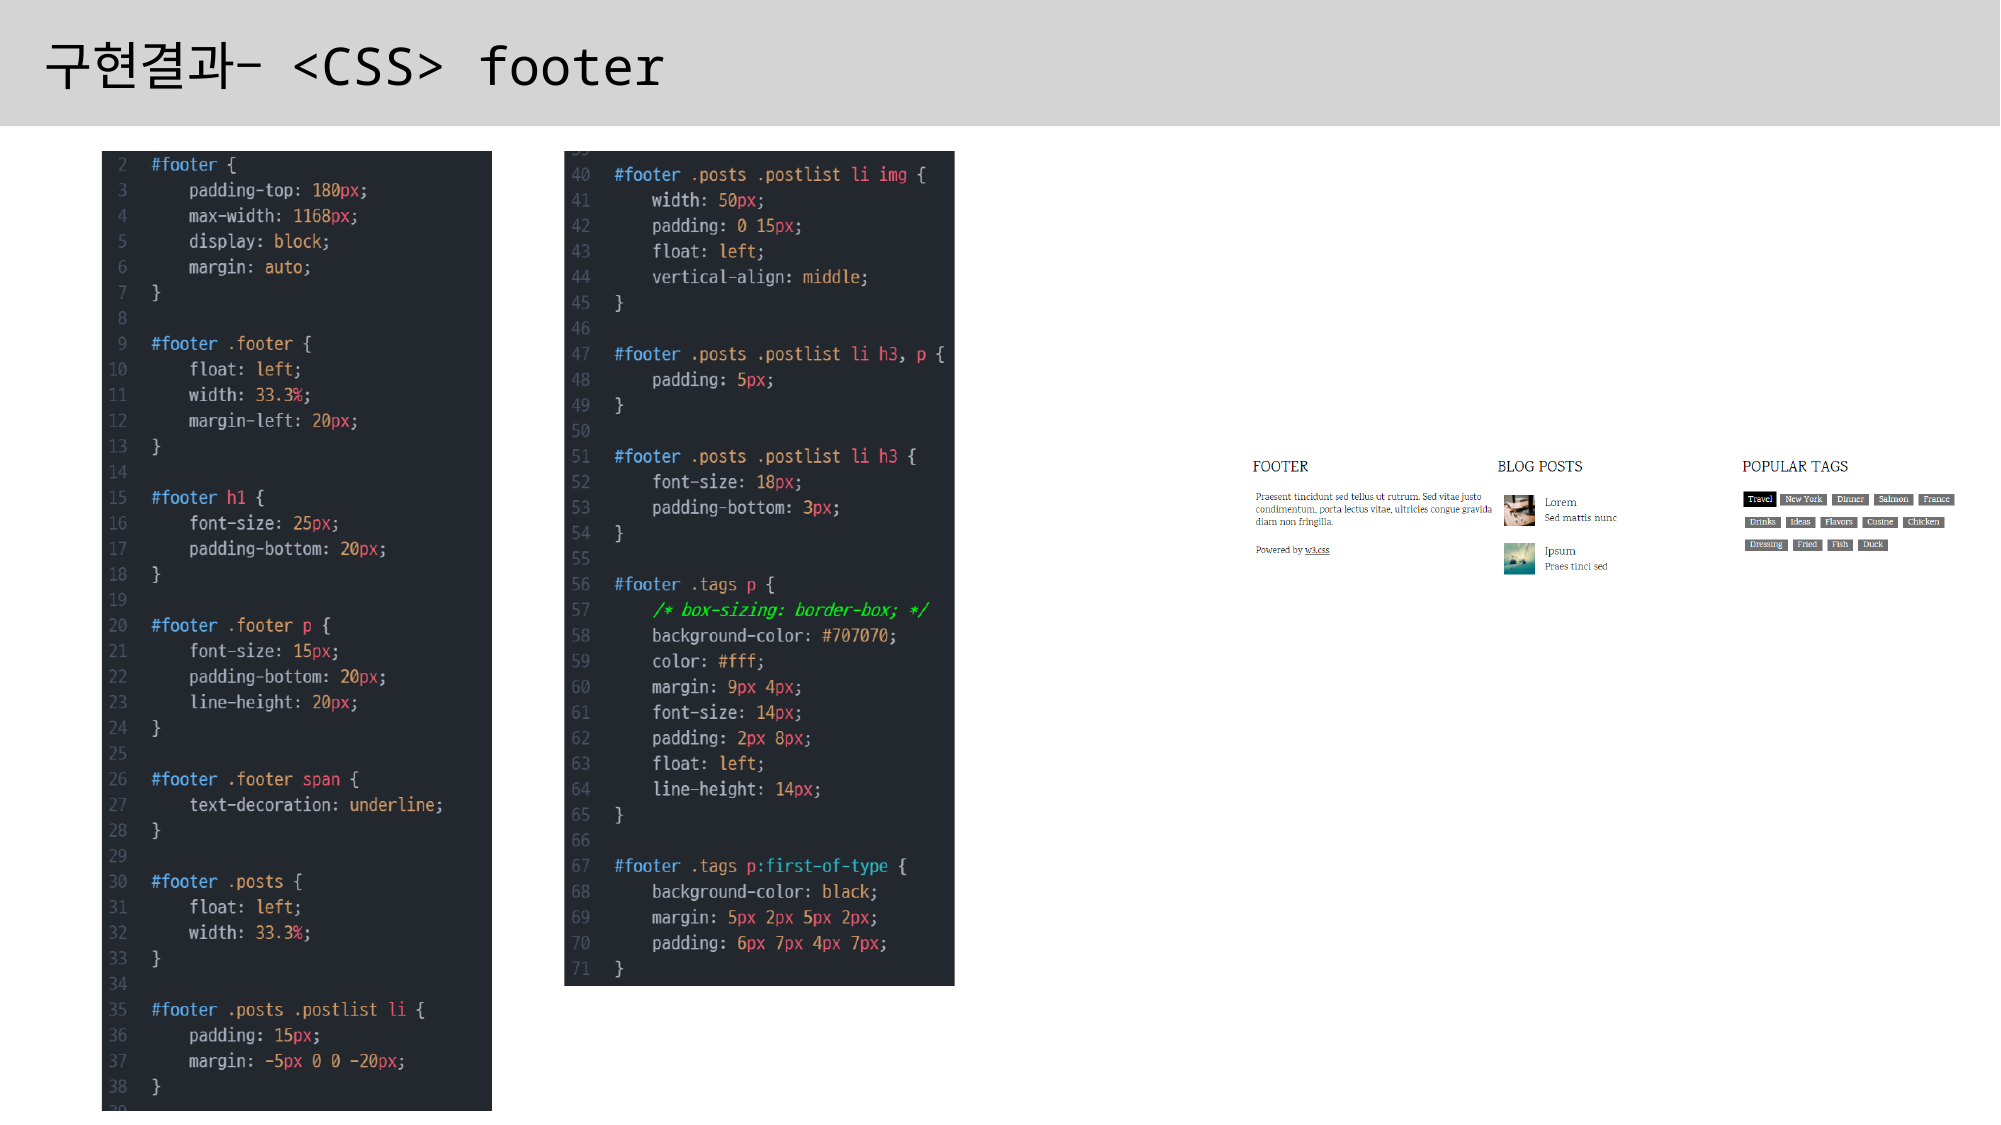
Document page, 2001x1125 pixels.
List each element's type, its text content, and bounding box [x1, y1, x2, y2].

text_box 구현결과– <CSS> footer [29, 25, 955, 103]
picture [1201, 416, 2000, 618]
picture [101, 151, 492, 1111]
text_box [0, 0, 2000, 127]
picture [564, 151, 955, 986]
